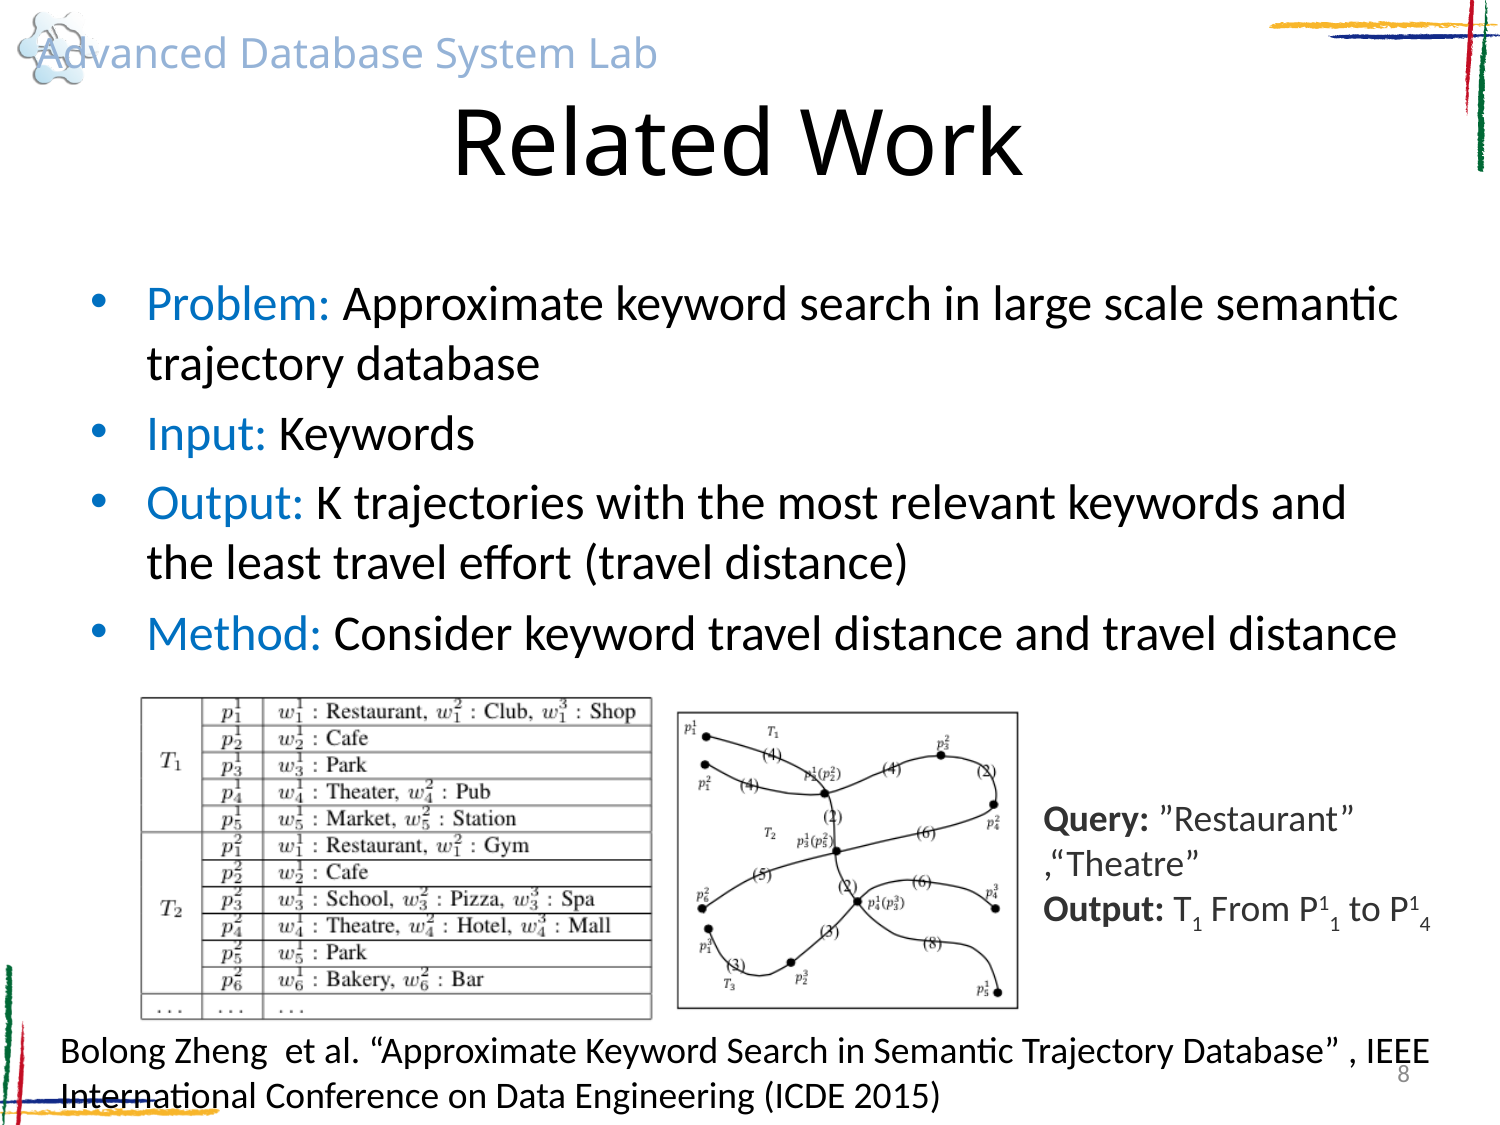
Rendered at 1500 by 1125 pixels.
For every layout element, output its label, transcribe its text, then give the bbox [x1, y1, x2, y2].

list Problem: Approximate keyword search in large scale semantic trajectory database Input: Keywords Output: K trajectories with the most relevant keywords and the least travel effort (travel distance) Method: Consider keyword travel distance and travel distance [75, 262, 1425, 1005]
picture [1269, 0, 1500, 172]
picture [0, 680, 1044, 1125]
text_box Bolong Zheng et al. “Approximate Keyword Search in Semantic Trajectory Database” , IEEE International Conference on Data Engineering (ICDE 2015) [45, 1018, 1500, 1124]
picture [17, 10, 101, 85]
text_box Query: ”Restaurant” ,“Theatre” Output: T1 From P11 to P14 [1049, 786, 1446, 988]
picture [68, 48, 75, 65]
title Related Work [75, 45, 1425, 233]
